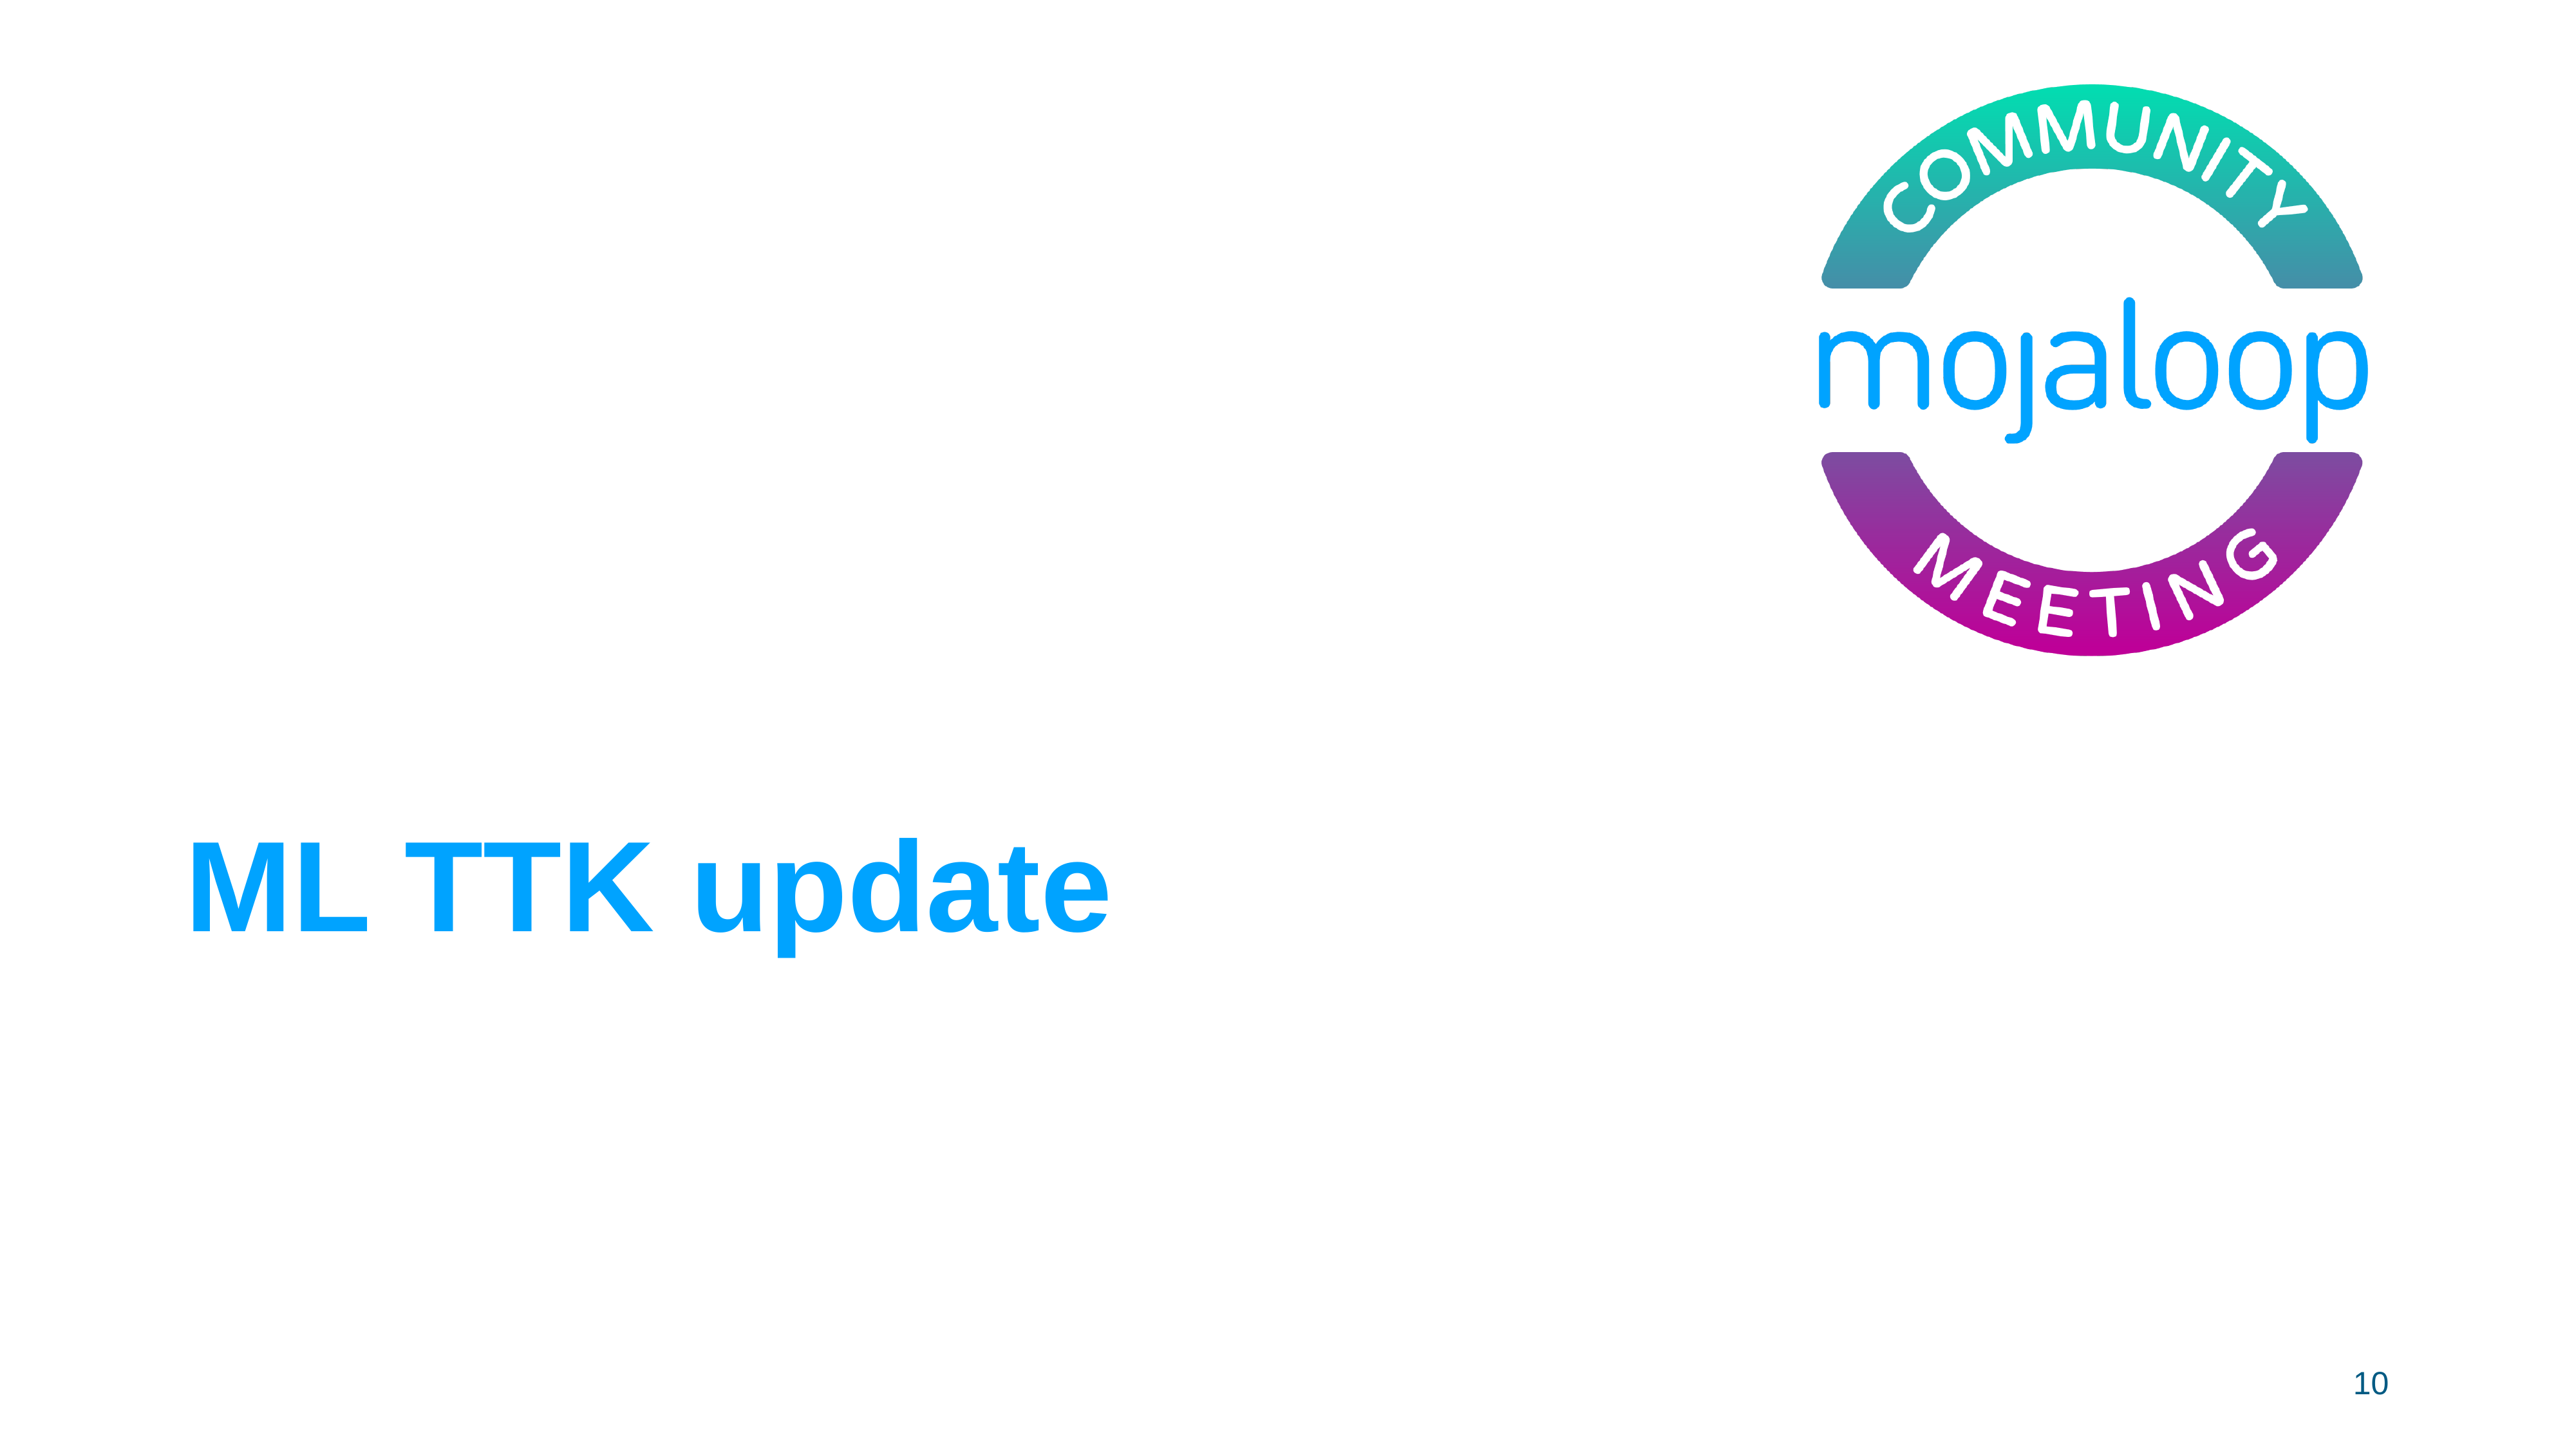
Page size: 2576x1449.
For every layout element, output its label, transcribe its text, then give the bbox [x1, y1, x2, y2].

picture [1817, 84, 2369, 656]
slide_number 10 [1819, 1343, 2399, 1421]
title ML TTK update [175, 361, 1648, 964]
